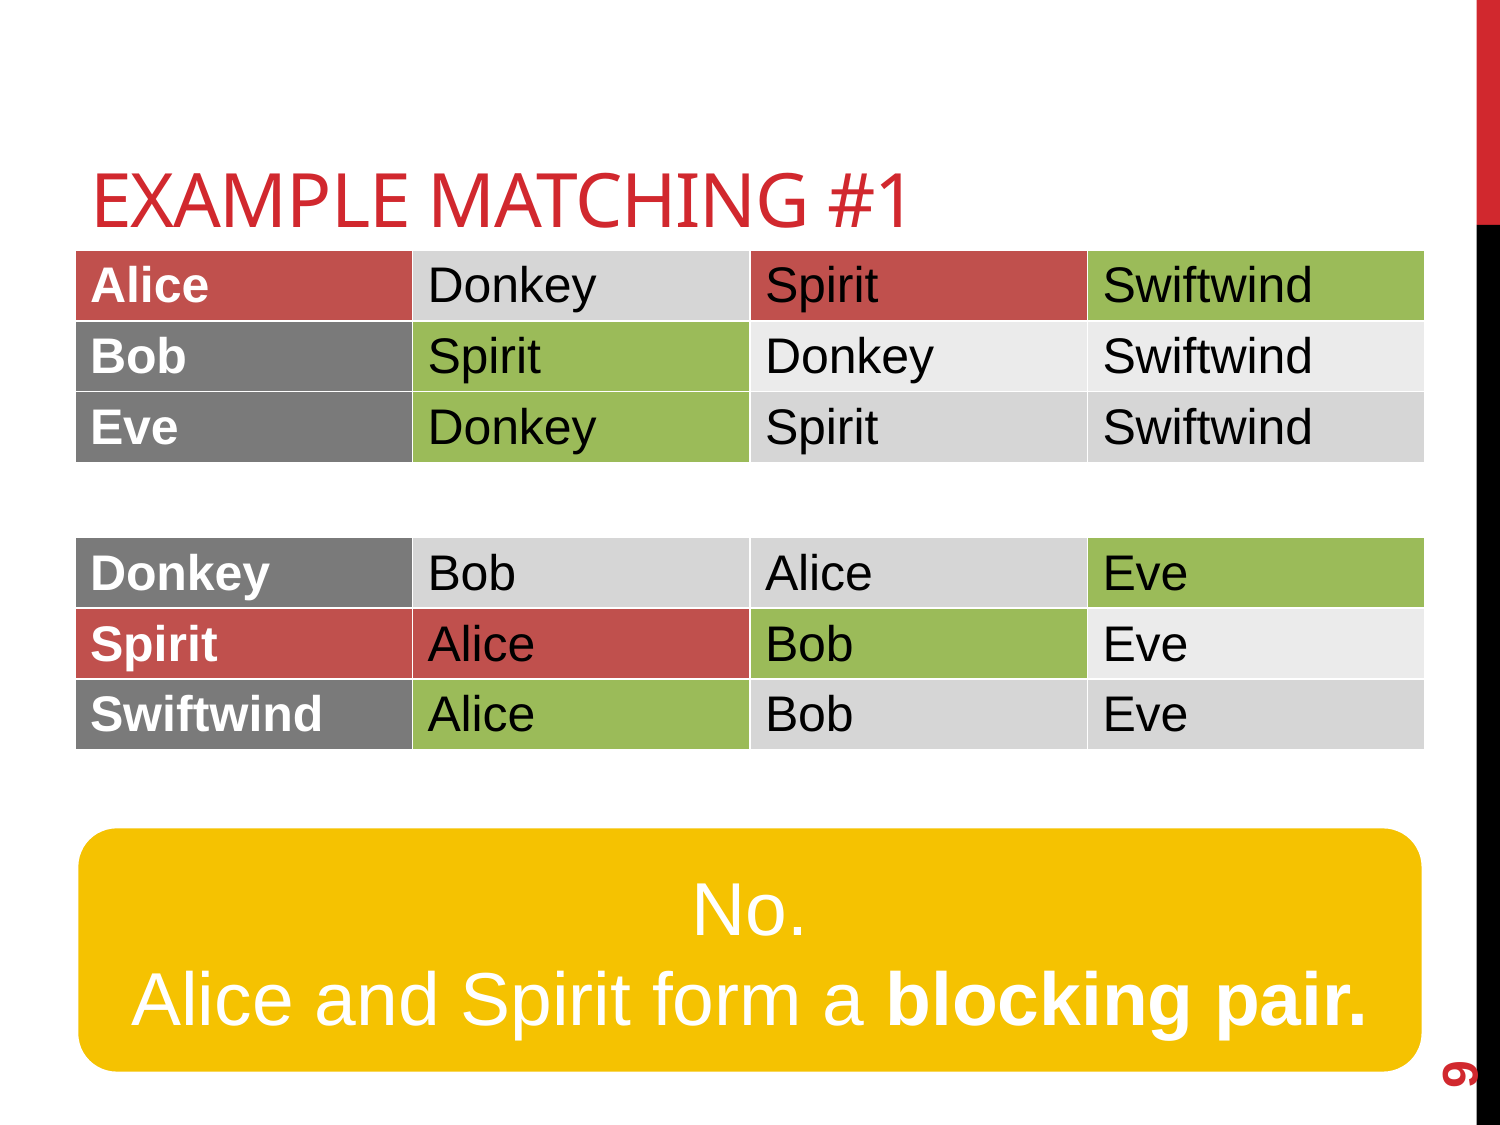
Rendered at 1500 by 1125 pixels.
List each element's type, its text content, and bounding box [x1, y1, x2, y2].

table_cell Eve [1088, 680, 1424, 749]
table_header Alice [751, 538, 1087, 607]
table_header Bob [413, 538, 749, 607]
table_cell Bob [76, 322, 412, 391]
table_header Swiftwind [1088, 251, 1424, 320]
table_cell Bob [751, 609, 1087, 678]
table_cell Alice [413, 609, 749, 678]
slide_number 9 [1427, 887, 1488, 1104]
table_cell Donkey [751, 322, 1087, 391]
table_cell Spirit [76, 609, 412, 678]
table_header Donkey [413, 251, 749, 320]
table_cell Swiftwind [1088, 322, 1424, 391]
table_cell Swiftwind [1088, 392, 1424, 462]
table_cell Donkey [413, 392, 749, 462]
table_cell Swiftwind [76, 680, 412, 749]
table_cell Eve [76, 392, 412, 462]
text_box No. Alice and Spirit form a blocking pair. [71, 821, 1429, 1079]
table_cell Spirit [413, 322, 749, 391]
table_cell Spirit [751, 392, 1087, 462]
table_header Alice [76, 251, 412, 320]
table_header Spirit [751, 251, 1087, 320]
table_cell Eve [1088, 609, 1424, 678]
title Example matching #1 [75, 25, 1222, 249]
table_header Donkey [76, 538, 412, 607]
table_cell Alice [413, 680, 749, 749]
table_header Eve [1088, 538, 1424, 607]
table_cell Bob [751, 680, 1087, 749]
